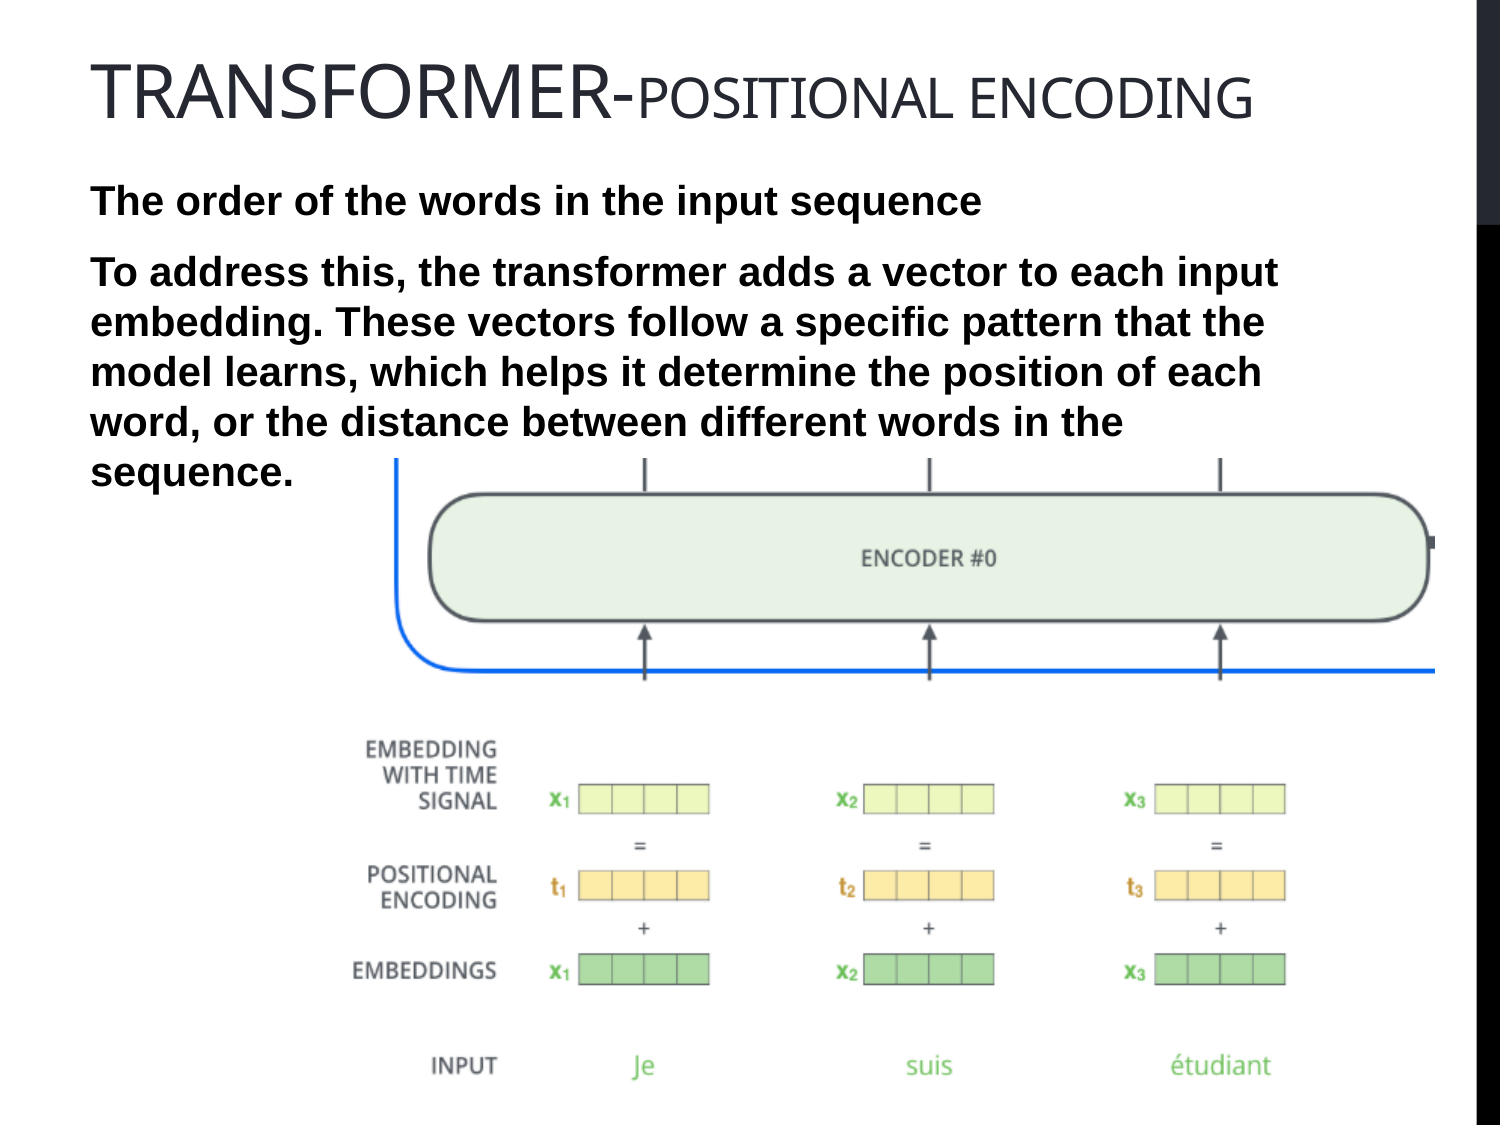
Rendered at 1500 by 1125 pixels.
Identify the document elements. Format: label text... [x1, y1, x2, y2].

picture [324, 457, 1436, 1107]
list The order of the words in the input sequence To address this, the transformer adds a vector to each input embedding. These vectors follow a specific pattern that the model learns, which helps it determine the position of each word, or the distance between different words in the sequence. [75, 166, 1325, 1005]
title Transformer-positional encoding [75, 25, 1365, 141]
